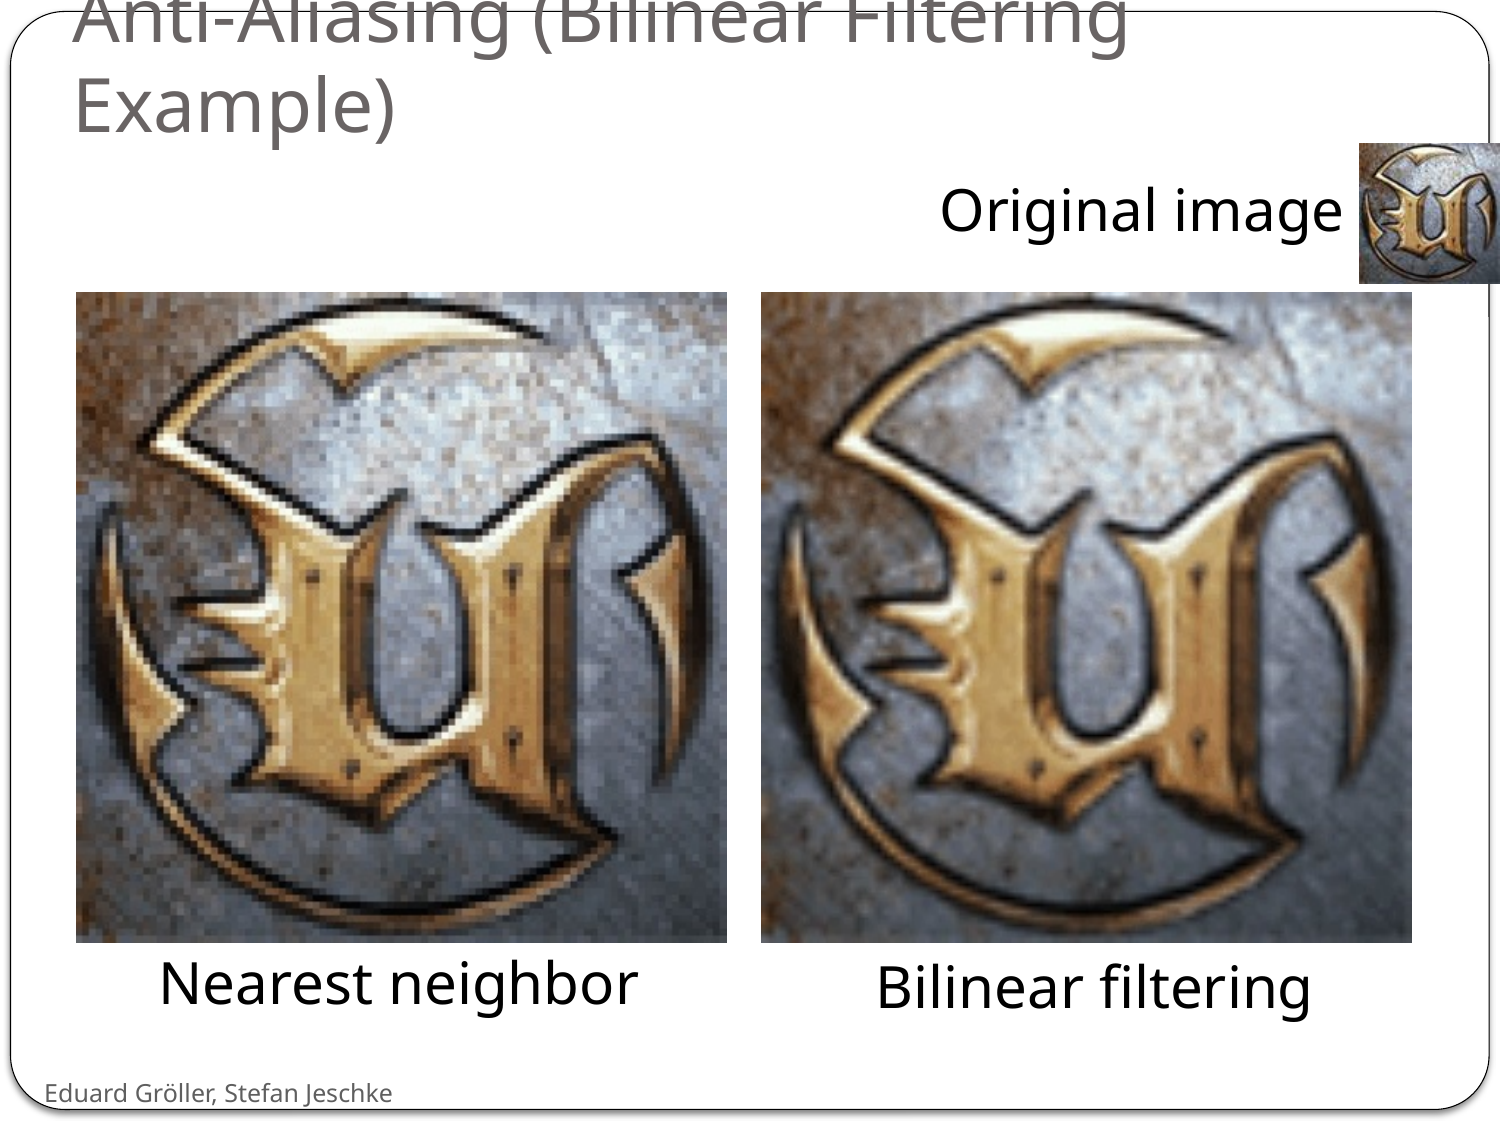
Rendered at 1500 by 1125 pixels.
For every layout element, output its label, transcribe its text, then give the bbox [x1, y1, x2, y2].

text_box Original image [924, 165, 1353, 251]
text_box Nearest neighbor [143, 953, 654, 1024]
picture [761, 292, 1412, 943]
picture [1359, 143, 1500, 285]
text_box Bilinear filtering [861, 954, 1329, 1028]
text_box Eduard Gröller, Stefan Jeschke [29, 1068, 632, 1118]
picture [76, 292, 727, 943]
title Anti-Aliasing (Bilinear Filtering Example) [57, 12, 1438, 163]
